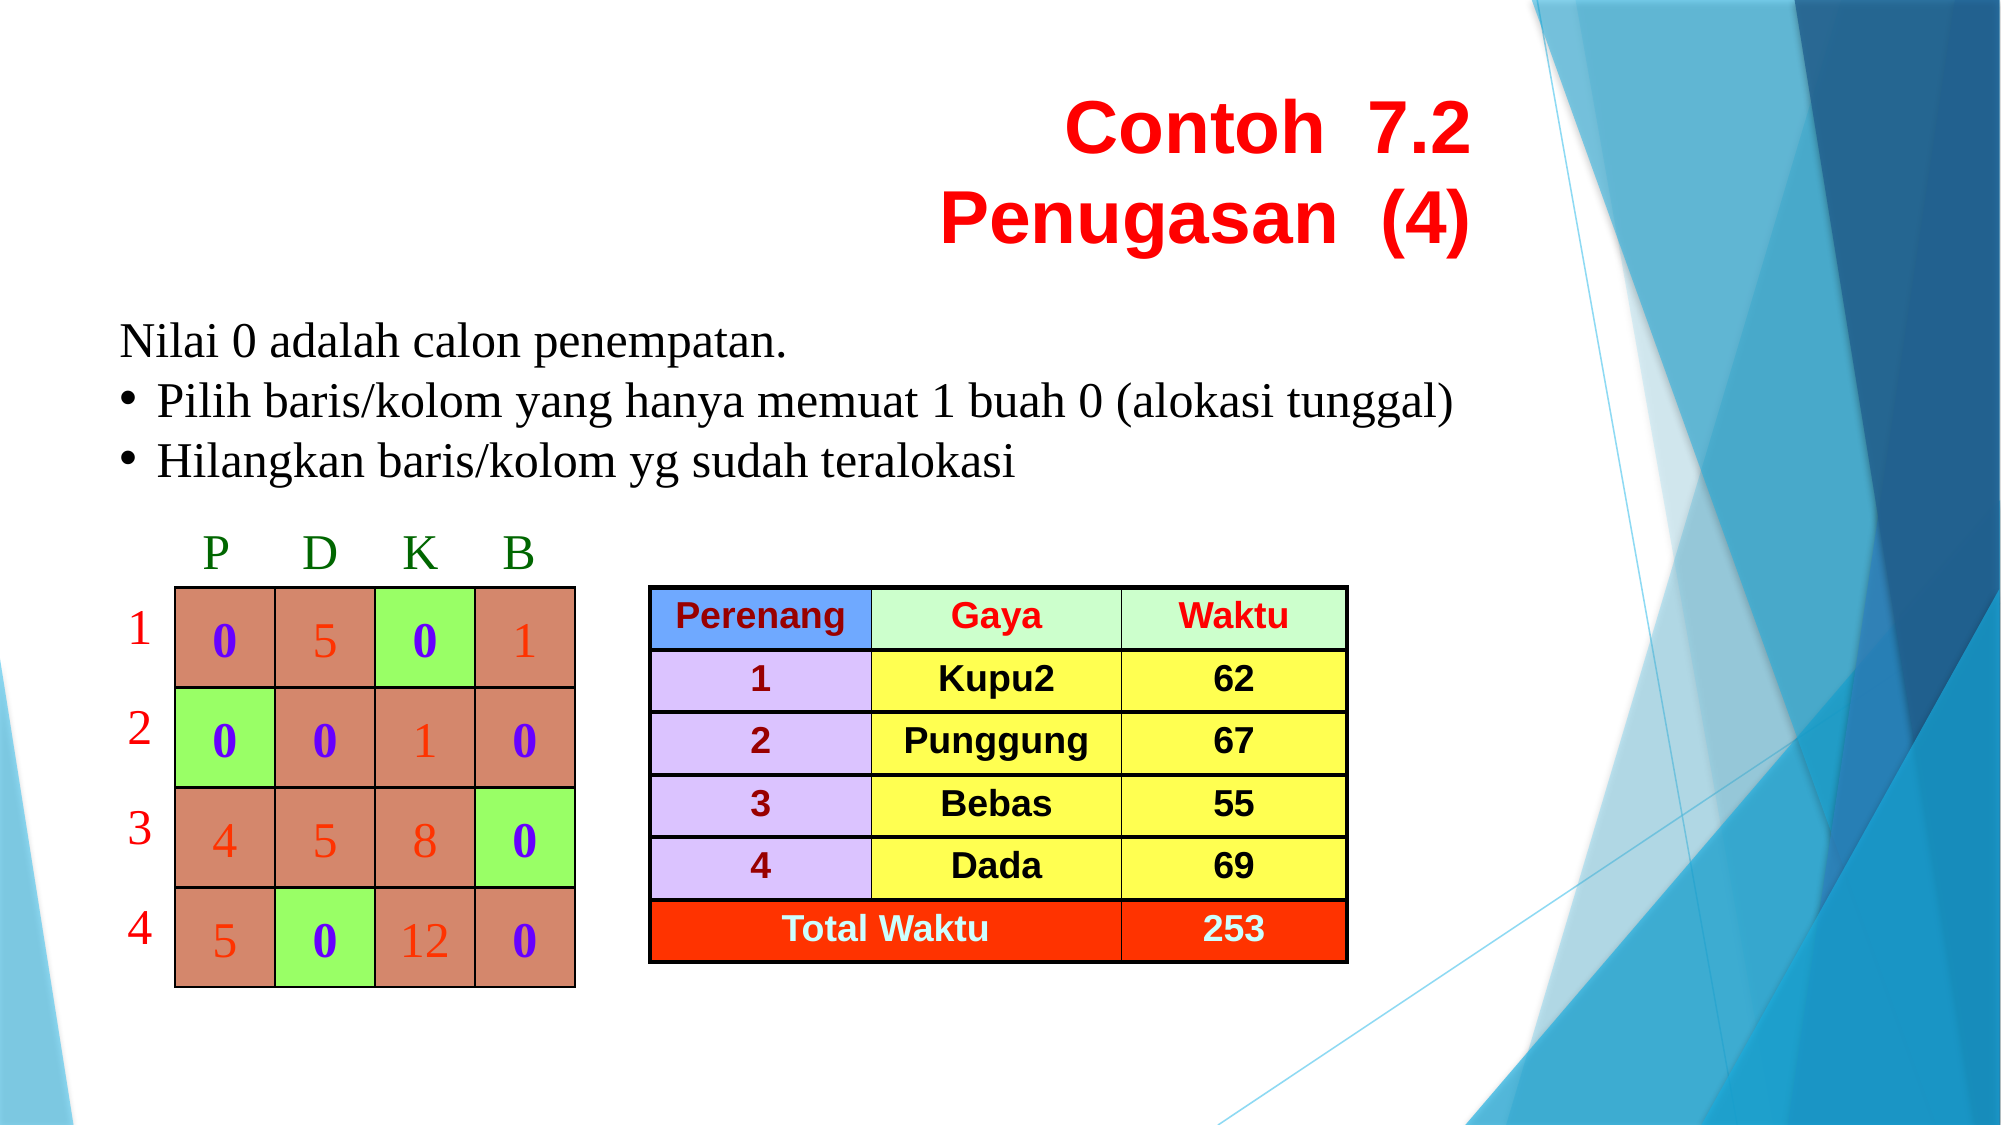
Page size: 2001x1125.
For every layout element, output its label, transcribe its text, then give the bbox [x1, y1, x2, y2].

table_cell Dada [872, 839, 1121, 898]
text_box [174, 586, 576, 888]
table_cell Punggung [872, 714, 1121, 773]
table_cell 69 [1122, 839, 1345, 898]
table_cell Kupu2 [872, 652, 1121, 710]
table_cell 2 [652, 714, 871, 773]
table_cell 3 [652, 777, 871, 835]
table_cell 4 [652, 839, 871, 898]
table_cell 253 [1122, 902, 1345, 960]
table_cell Total Waktu [652, 902, 1121, 960]
table_header Waktu [1122, 590, 1345, 648]
table_cell Bebas [872, 777, 1121, 835]
table_cell 67 [1122, 714, 1345, 773]
table_cell 62 [1122, 652, 1345, 710]
table_cell 55 [1122, 777, 1345, 835]
text_box Nilai 0 adalah calon penempatan. Pilih baris/kolom yang hanya memuat 1 buah 0 (alokasi tunggal) Hilangkan baris/kolom yg sudah teralokasi [104, 299, 1470, 495]
text_box Contoh 7.2 Penugasan (4) [287, 75, 1488, 263]
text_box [111, 511, 576, 988]
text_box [374, 686, 576, 988]
table_cell 1 [652, 652, 871, 710]
table_header Perenang [652, 590, 871, 648]
table_header Gaya [872, 590, 1121, 648]
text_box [174, 896, 369, 988]
